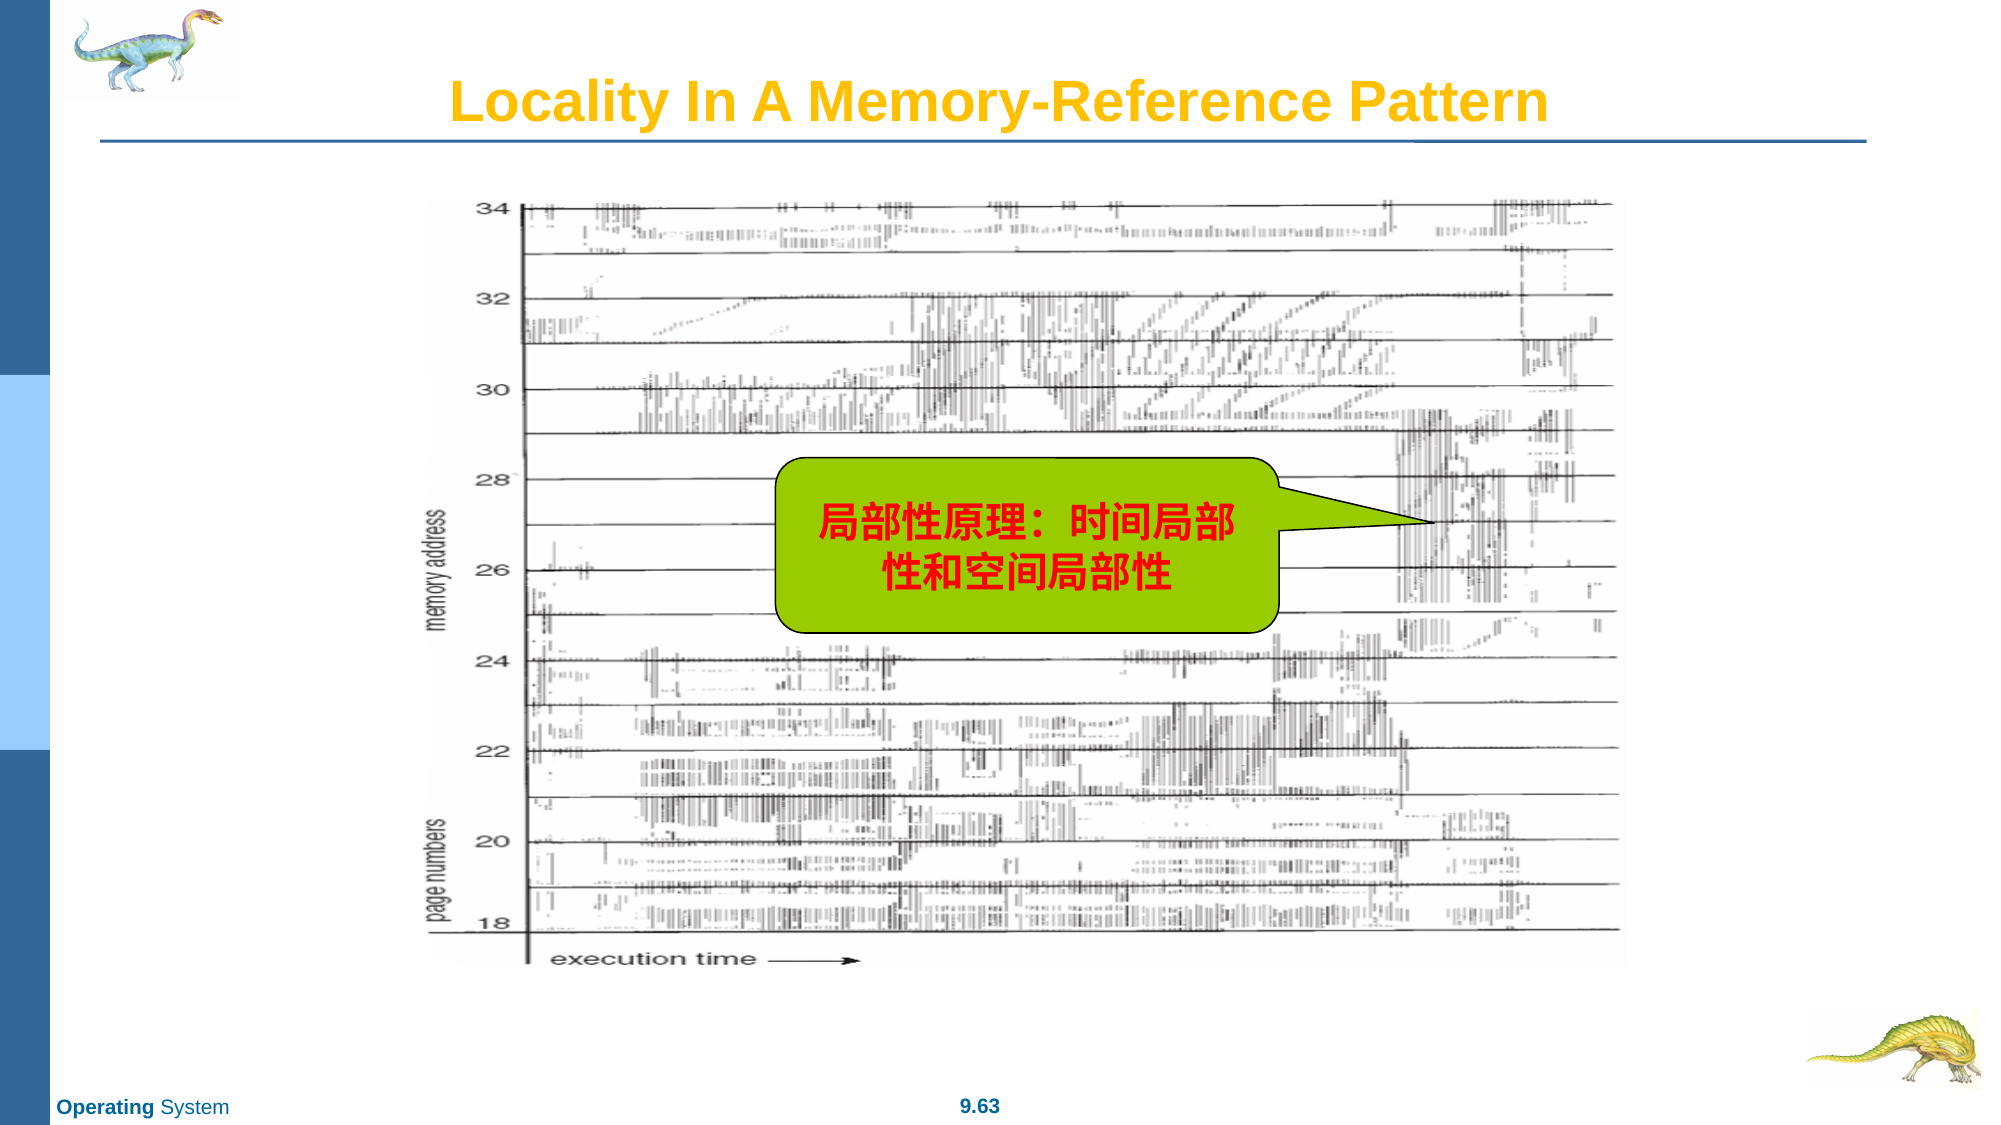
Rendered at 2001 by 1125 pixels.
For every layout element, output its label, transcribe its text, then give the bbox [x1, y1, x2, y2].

picture [1804, 1007, 1982, 1090]
picture [419, 193, 1627, 969]
title Locality In A Memory-Reference Pattern [99, 45, 1900, 141]
picture [62, 0, 240, 101]
